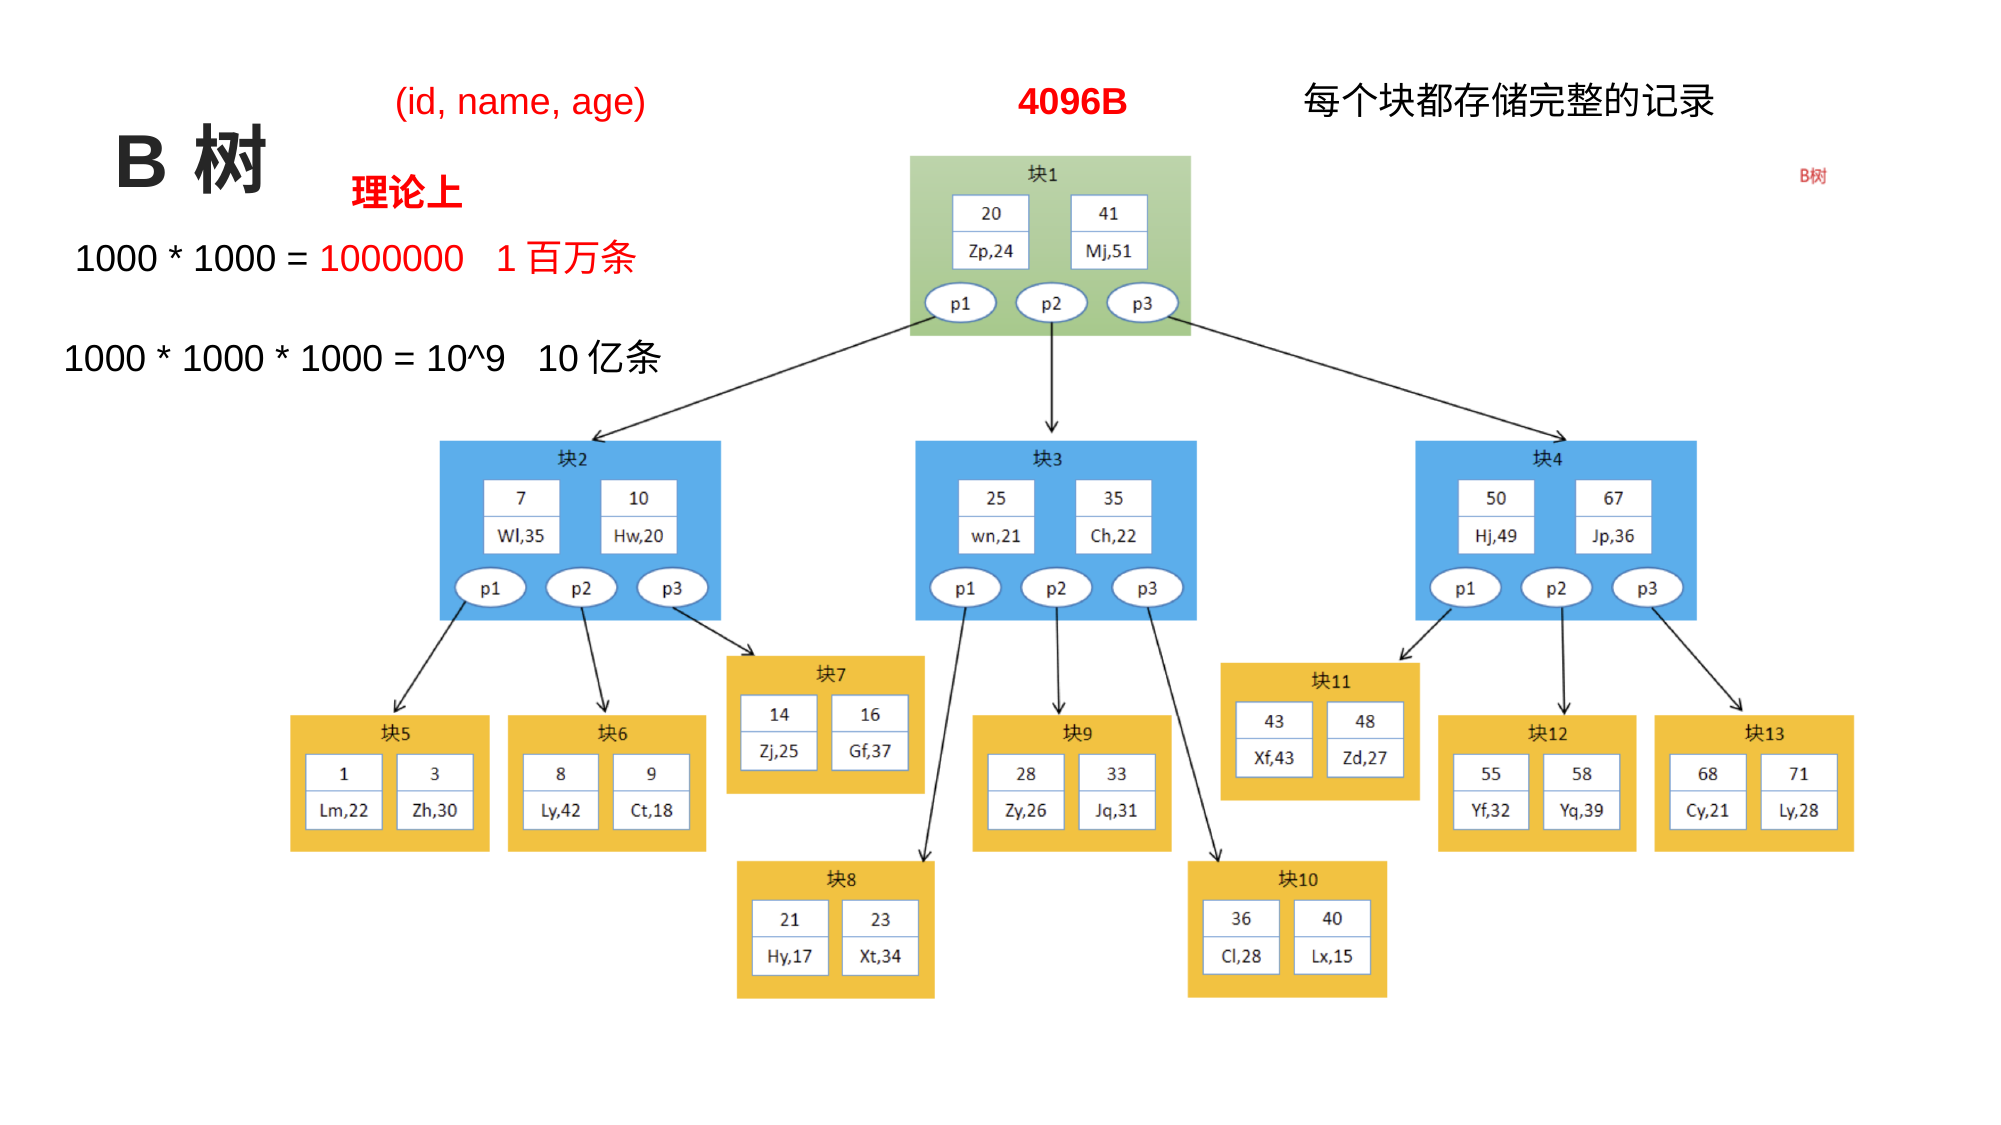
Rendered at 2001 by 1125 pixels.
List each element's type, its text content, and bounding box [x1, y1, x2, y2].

text_box 每个块都存储完整的记录 [1288, 69, 1759, 130]
text_box 1000 * 1000 = 1000000 1百万条 [59, 226, 280, 287]
text_box 1000 * 1000 * 1000 = 10^9 10亿条 [48, 326, 280, 387]
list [280, 143, 1866, 1008]
text_box 4096B [1003, 69, 1288, 130]
title B树 [99, 99, 1900, 216]
text_box (id, name, age) [380, 69, 812, 130]
